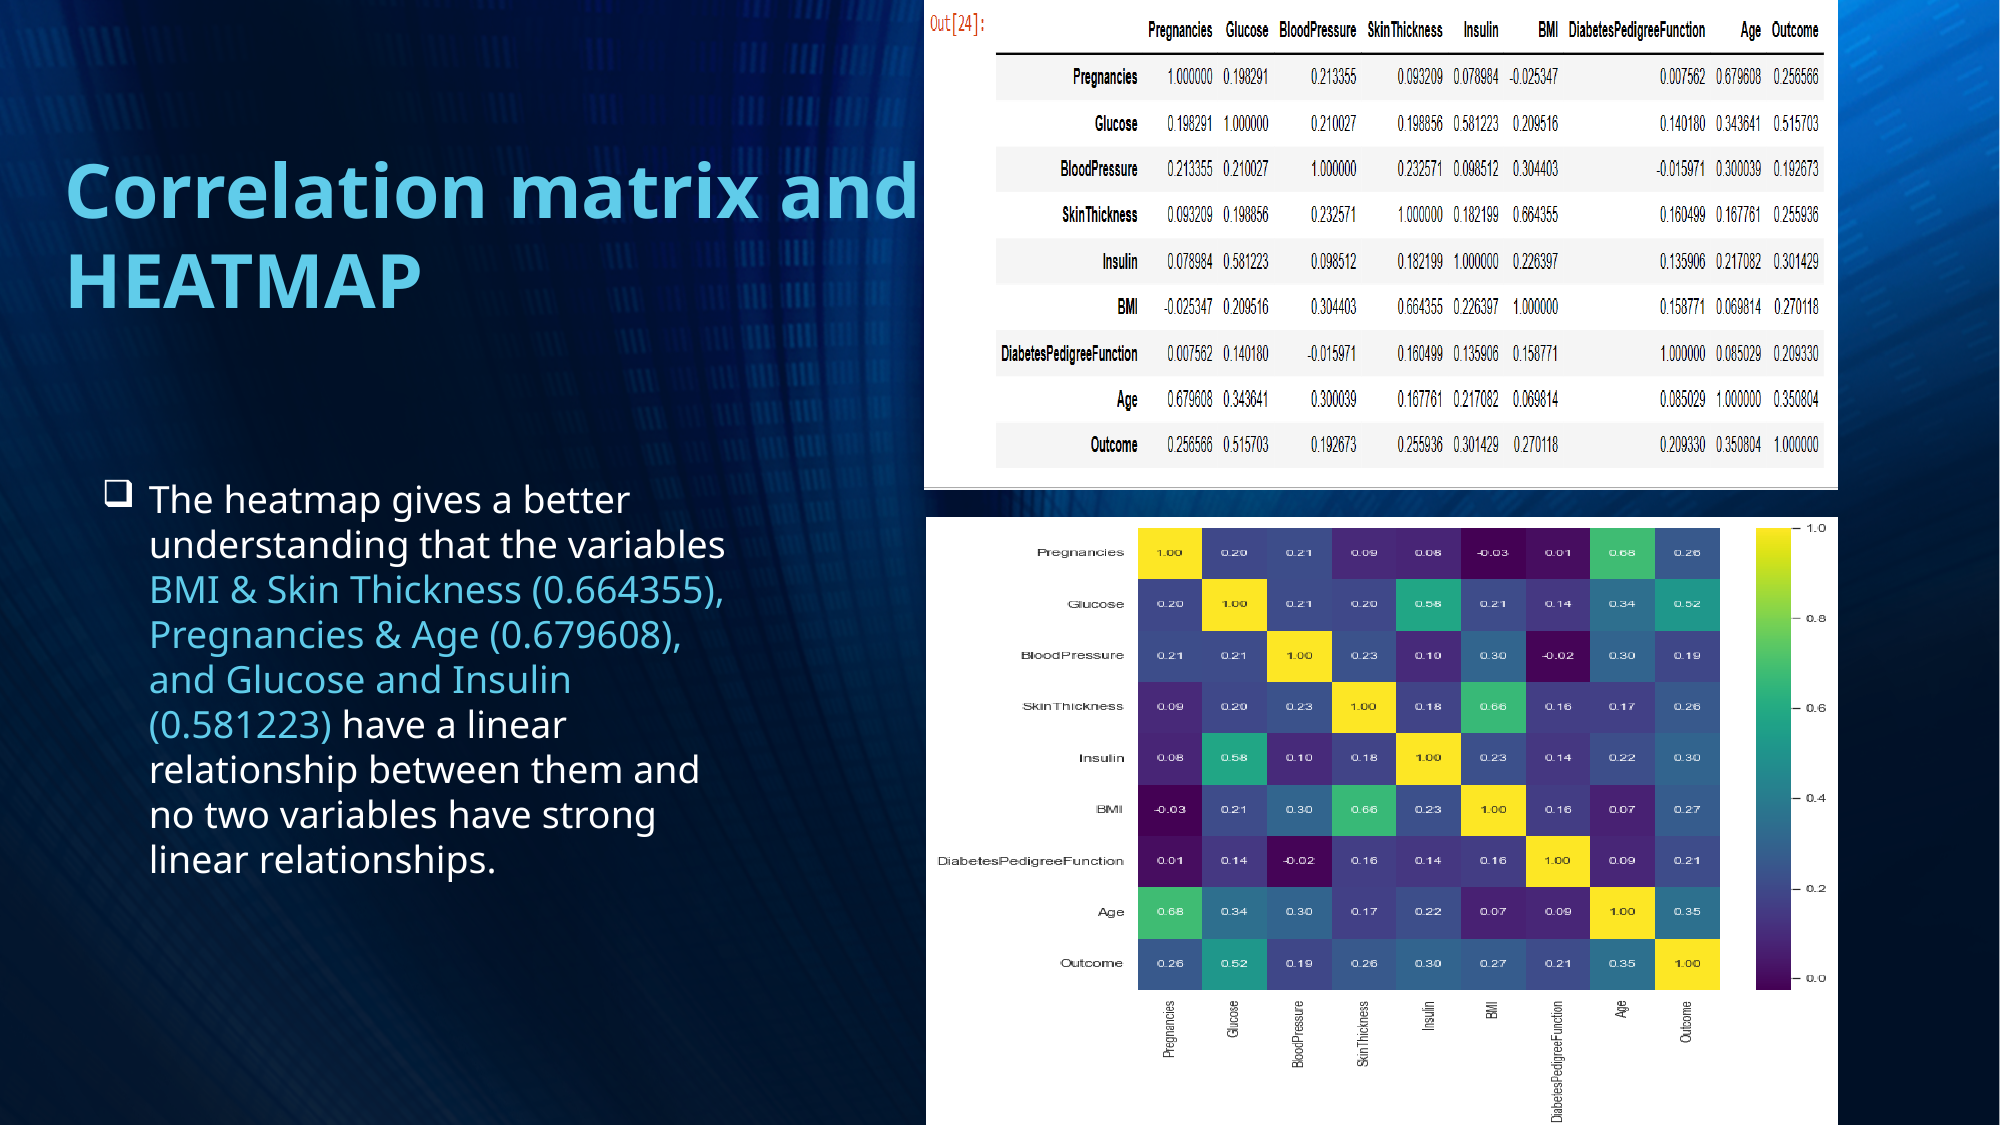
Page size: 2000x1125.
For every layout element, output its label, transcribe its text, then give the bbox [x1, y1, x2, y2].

picture [0, 0, 2000, 1125]
text_box Correlation matrix and HEATMAP [49, 135, 924, 331]
text_box The heatmap gives a better understanding that the variables BMI & Skin Thickness (0.664355), Pregnancies & Age (0.679608), and Glucose and Insulin (0.581223) have a linear relationship between them and no two variables have strong linear relationships. [87, 468, 750, 889]
